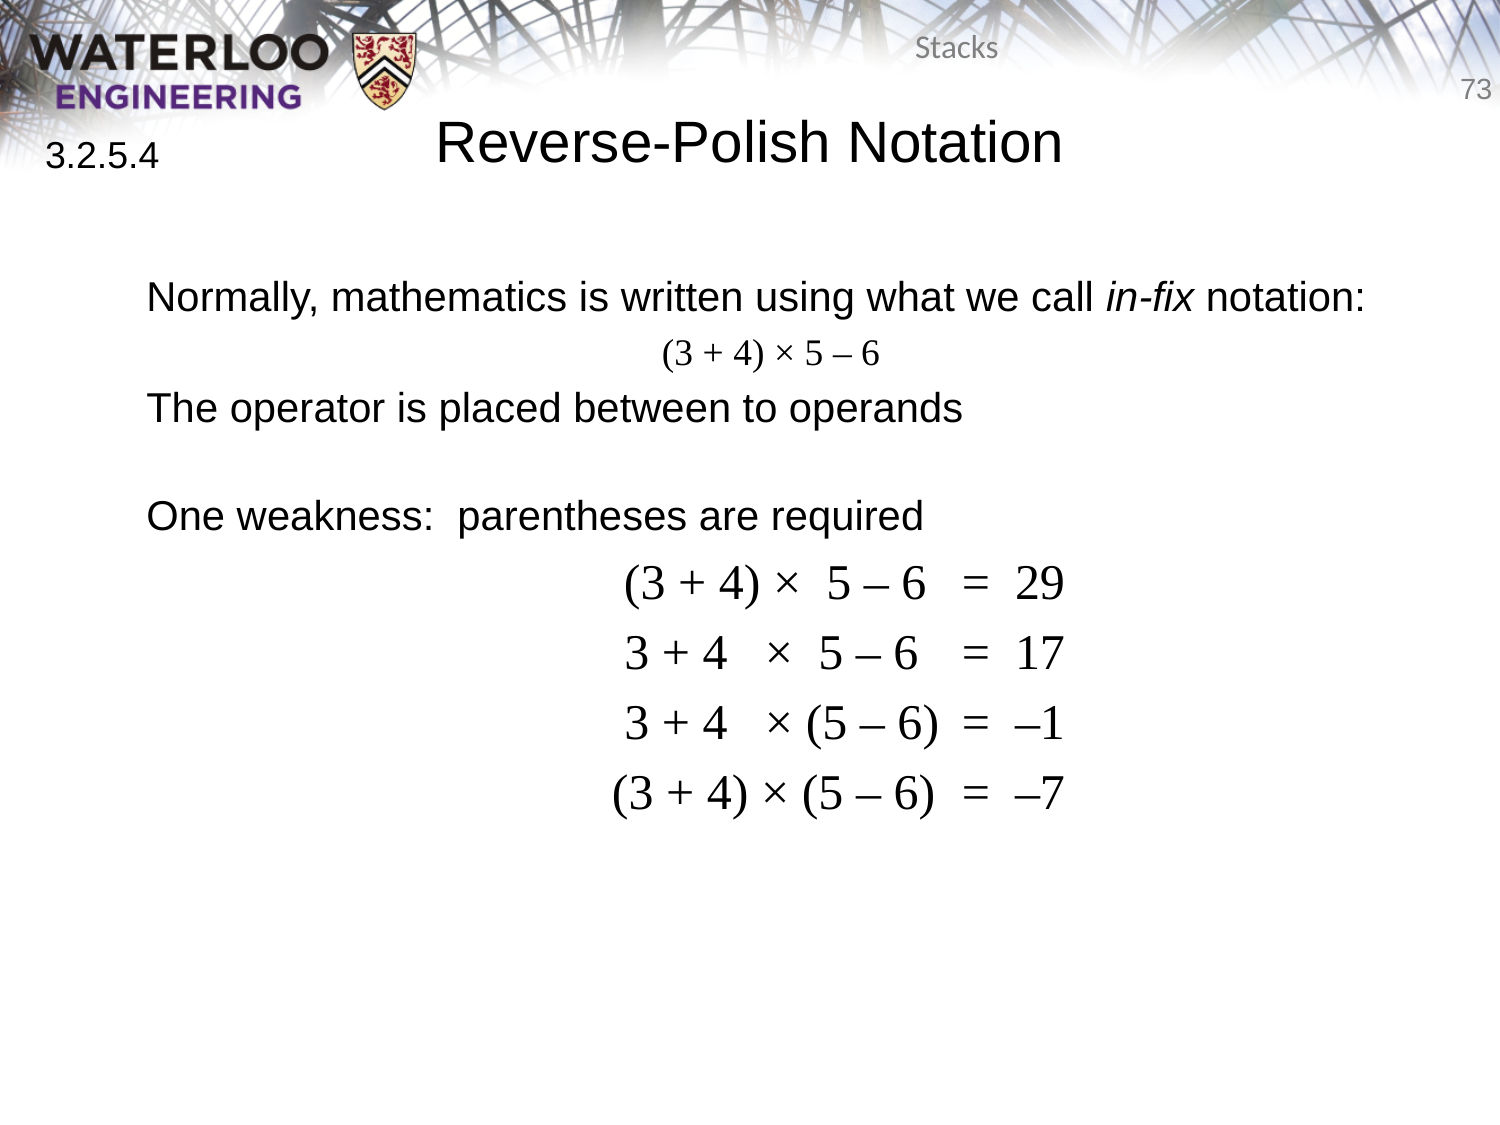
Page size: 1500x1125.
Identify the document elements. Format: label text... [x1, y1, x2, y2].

picture [0, 0, 1500, 1125]
text_box 3.2.5.4 [30, 124, 175, 184]
list Normally, mathematics is written using what we call in-fix notation: (3 + 4) × 5 – 6 The operator is placed between to operands One weakness: parentheses are required (3 + 4) × 5 – 6 = 29 3 + 4 × 5 – 6 = 17 3 + 4 × (5 – 6) = –1 (3 + 4) × (5 – 6) = –7 [74, 262, 1426, 1006]
title Reverse-Polish Notation [74, 44, 1426, 233]
